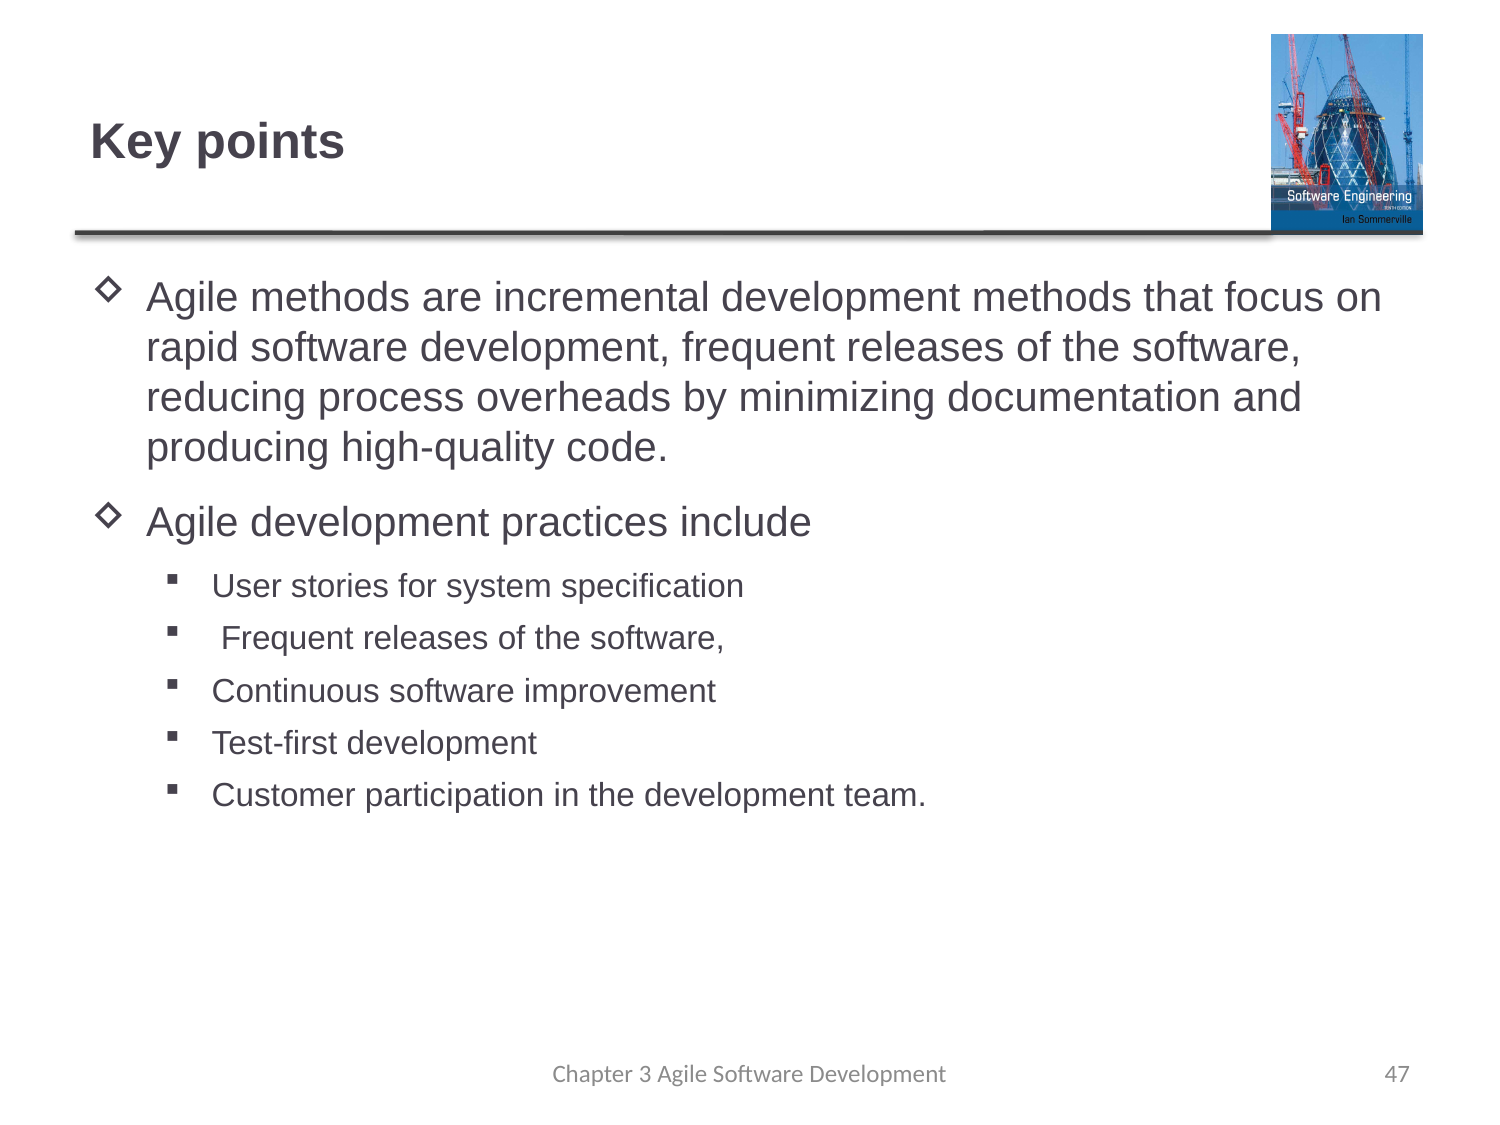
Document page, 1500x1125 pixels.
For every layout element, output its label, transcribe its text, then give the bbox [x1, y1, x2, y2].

list Agile methods are incremental development methods that focus on rapid software development, frequent releases of the software, reducing process overheads by minimizing documentation and producing high-quality code. Agile development practices include User stories for system specification Frequent releases of the software, Continuous software improvement Test-first development Customer participation in the development team. [75, 262, 1425, 1005]
footer Chapter 3 Agile Software Development [512, 1042, 988, 1103]
slide_number 47 [1074, 1042, 1425, 1103]
picture [1271, 34, 1423, 230]
title Key points [74, 44, 1272, 233]
